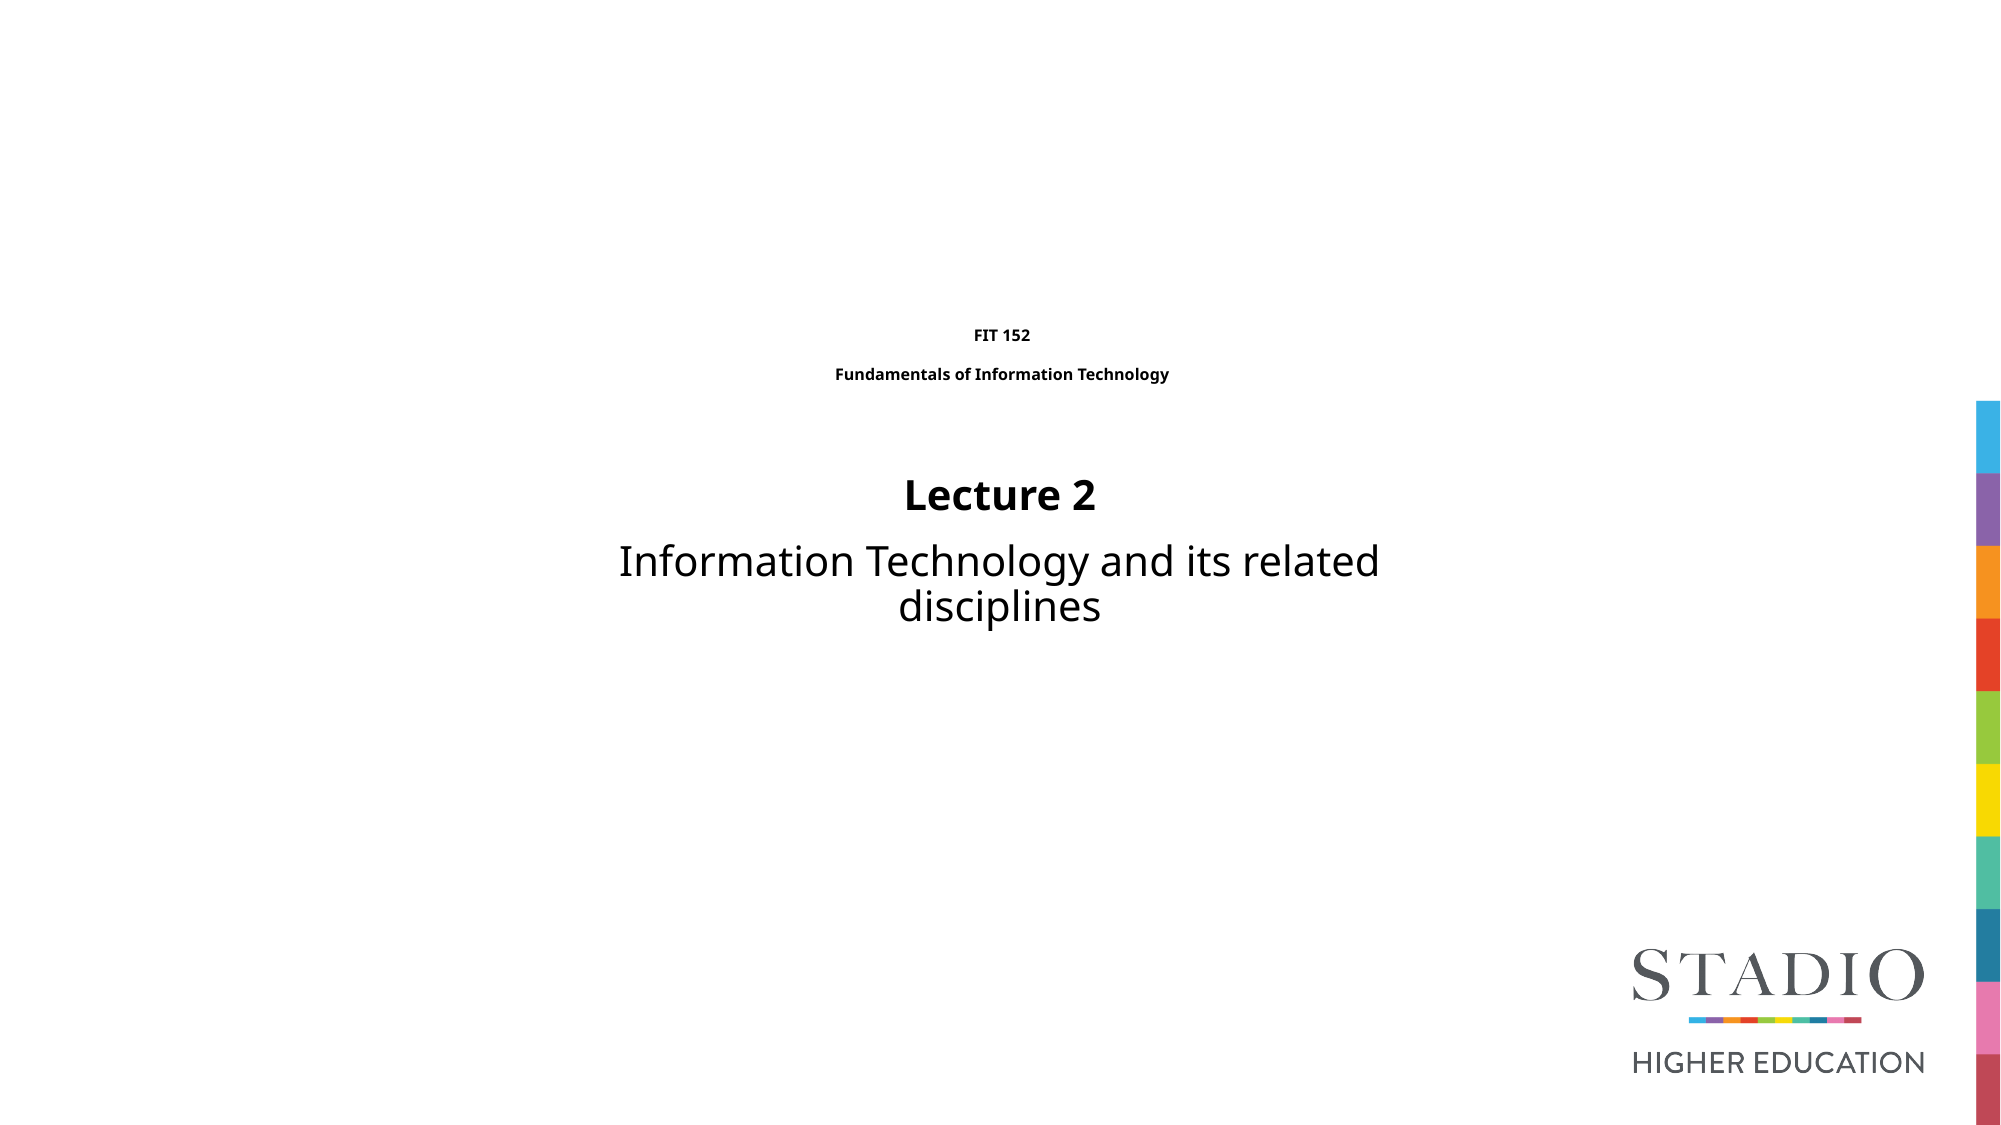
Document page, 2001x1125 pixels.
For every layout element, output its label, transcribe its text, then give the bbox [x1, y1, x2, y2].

title FIT 152 Fundamentals of Information Technology [503, 318, 1501, 392]
list Lecture 2 Information Technology and its related disciplines [501, 427, 1499, 678]
picture [1581, 402, 2001, 1125]
